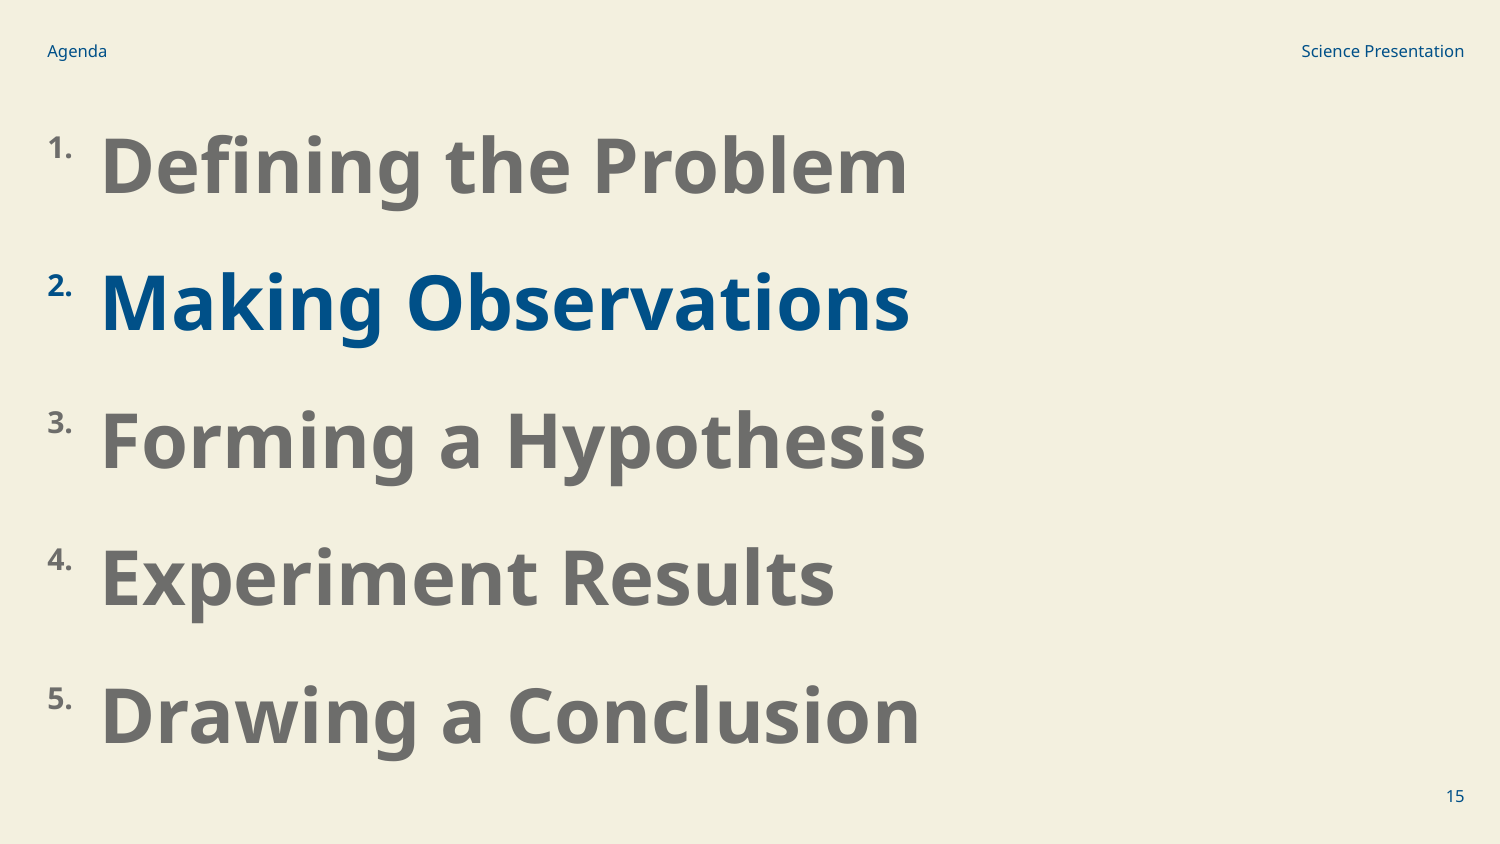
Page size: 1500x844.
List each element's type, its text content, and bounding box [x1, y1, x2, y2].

text_box Forming a Hypothesis [84, 397, 1241, 479]
text_box Experiment Results [84, 534, 1241, 616]
text_box 1. [32, 122, 97, 180]
text_box Defining the Problem [84, 122, 1241, 204]
text_box Making Observations [84, 259, 1241, 341]
text_box 4. [32, 534, 97, 592]
text_box 2. [32, 259, 97, 318]
text_box 5. [32, 672, 97, 731]
text_box 3. [32, 397, 97, 455]
list Agenda [32, 32, 338, 67]
text_box Drawing a Conclusion [84, 672, 1241, 754]
list Science Presentation [1162, 32, 1480, 67]
slide_number ‹#› [1389, 764, 1480, 830]
